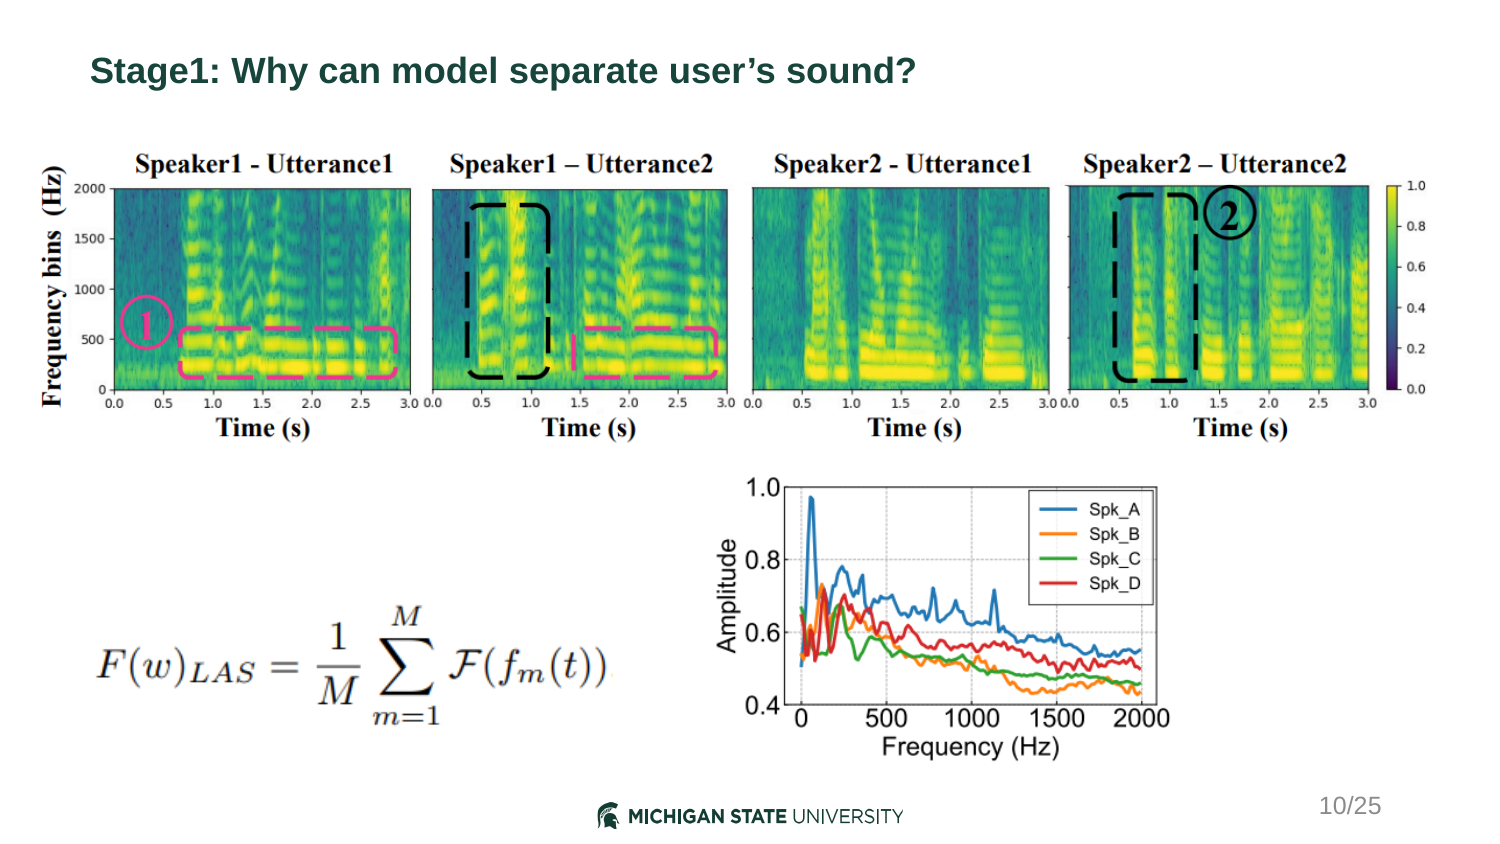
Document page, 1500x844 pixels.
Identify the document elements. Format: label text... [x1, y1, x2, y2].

picture [62, 585, 614, 747]
picture [20, 100, 1446, 454]
slide_number 10/25 [1059, 782, 1397, 828]
picture [691, 462, 1189, 771]
title Stage1: Why can model separate user’s sound? [75, 40, 1425, 100]
